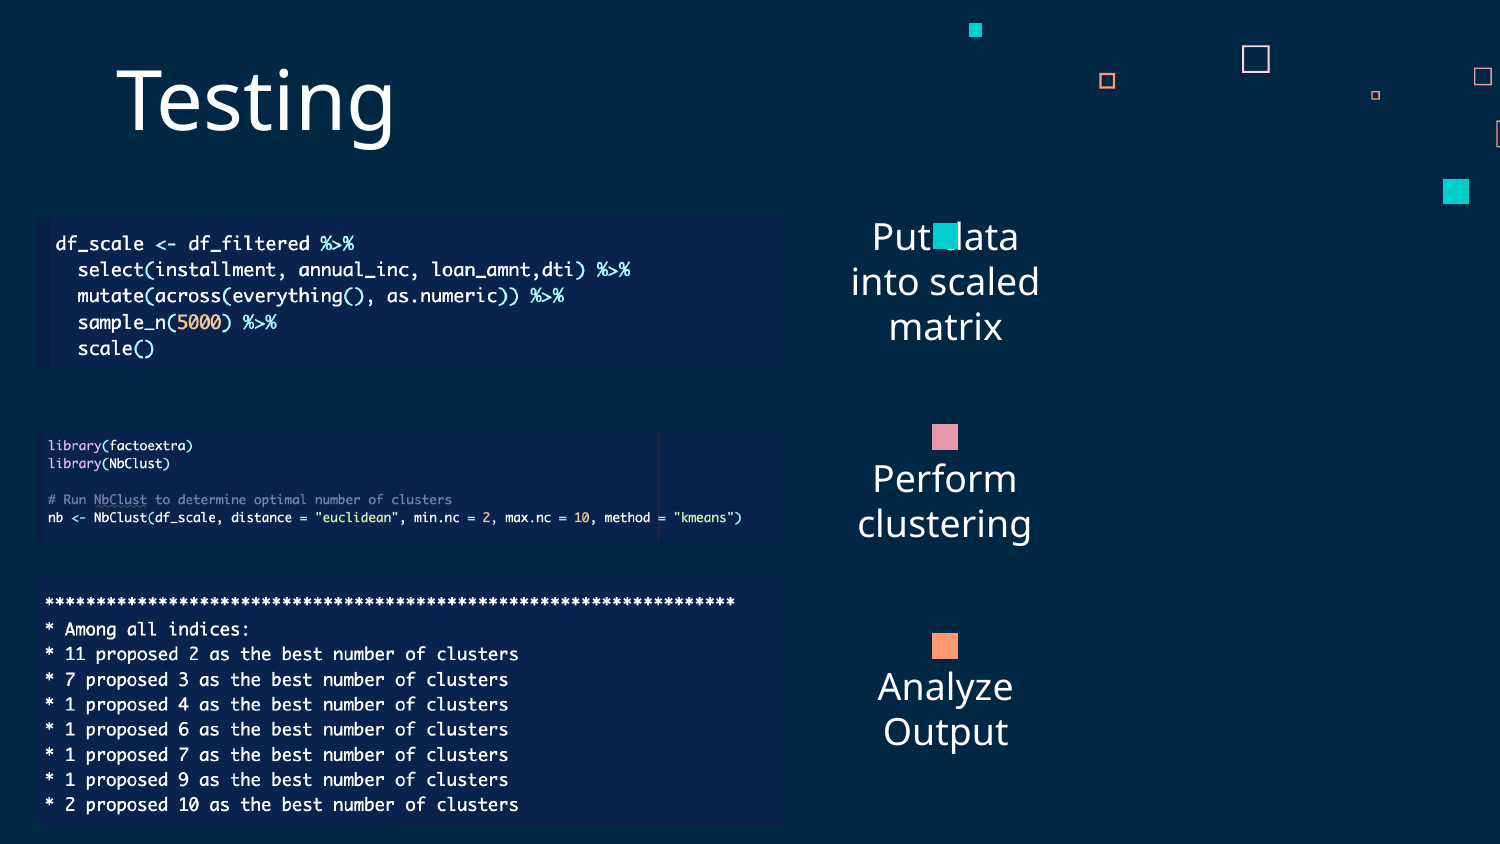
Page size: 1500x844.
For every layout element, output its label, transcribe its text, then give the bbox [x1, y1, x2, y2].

text_box [932, 223, 959, 249]
title Analyze Output [826, 720, 1065, 768]
title Testing [101, 67, 878, 163]
text_box [932, 633, 958, 660]
picture [35, 431, 786, 543]
title Perform clustering [826, 513, 1064, 561]
text_box [932, 424, 958, 451]
title Put data into scaled matrix [826, 316, 1065, 364]
picture [35, 575, 786, 828]
picture [35, 217, 786, 370]
